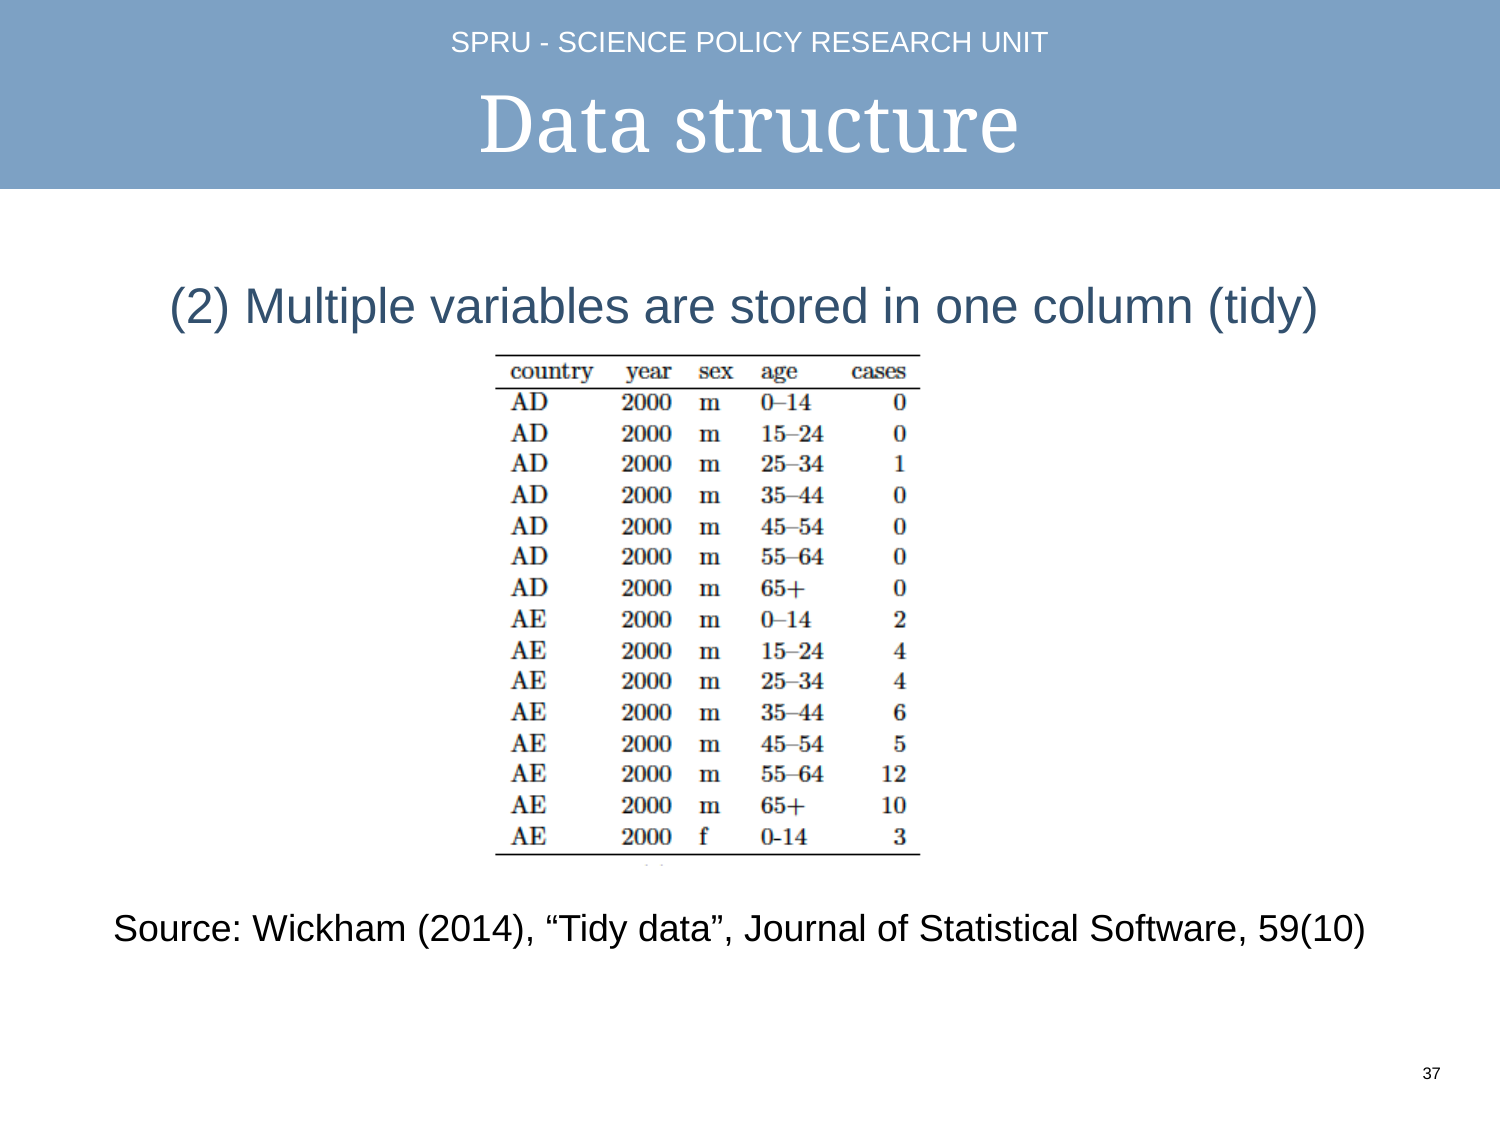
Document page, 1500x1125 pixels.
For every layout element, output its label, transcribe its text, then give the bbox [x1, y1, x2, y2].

picture [482, 343, 937, 867]
list (2) Multiple variables are stored in one column (tidy) [103, 243, 1397, 896]
title Data structure [59, 68, 1441, 185]
text_box Source: Wickham (2014), “Tidy data”, Journal of Statistical Software, 59(10) [98, 896, 1417, 956]
